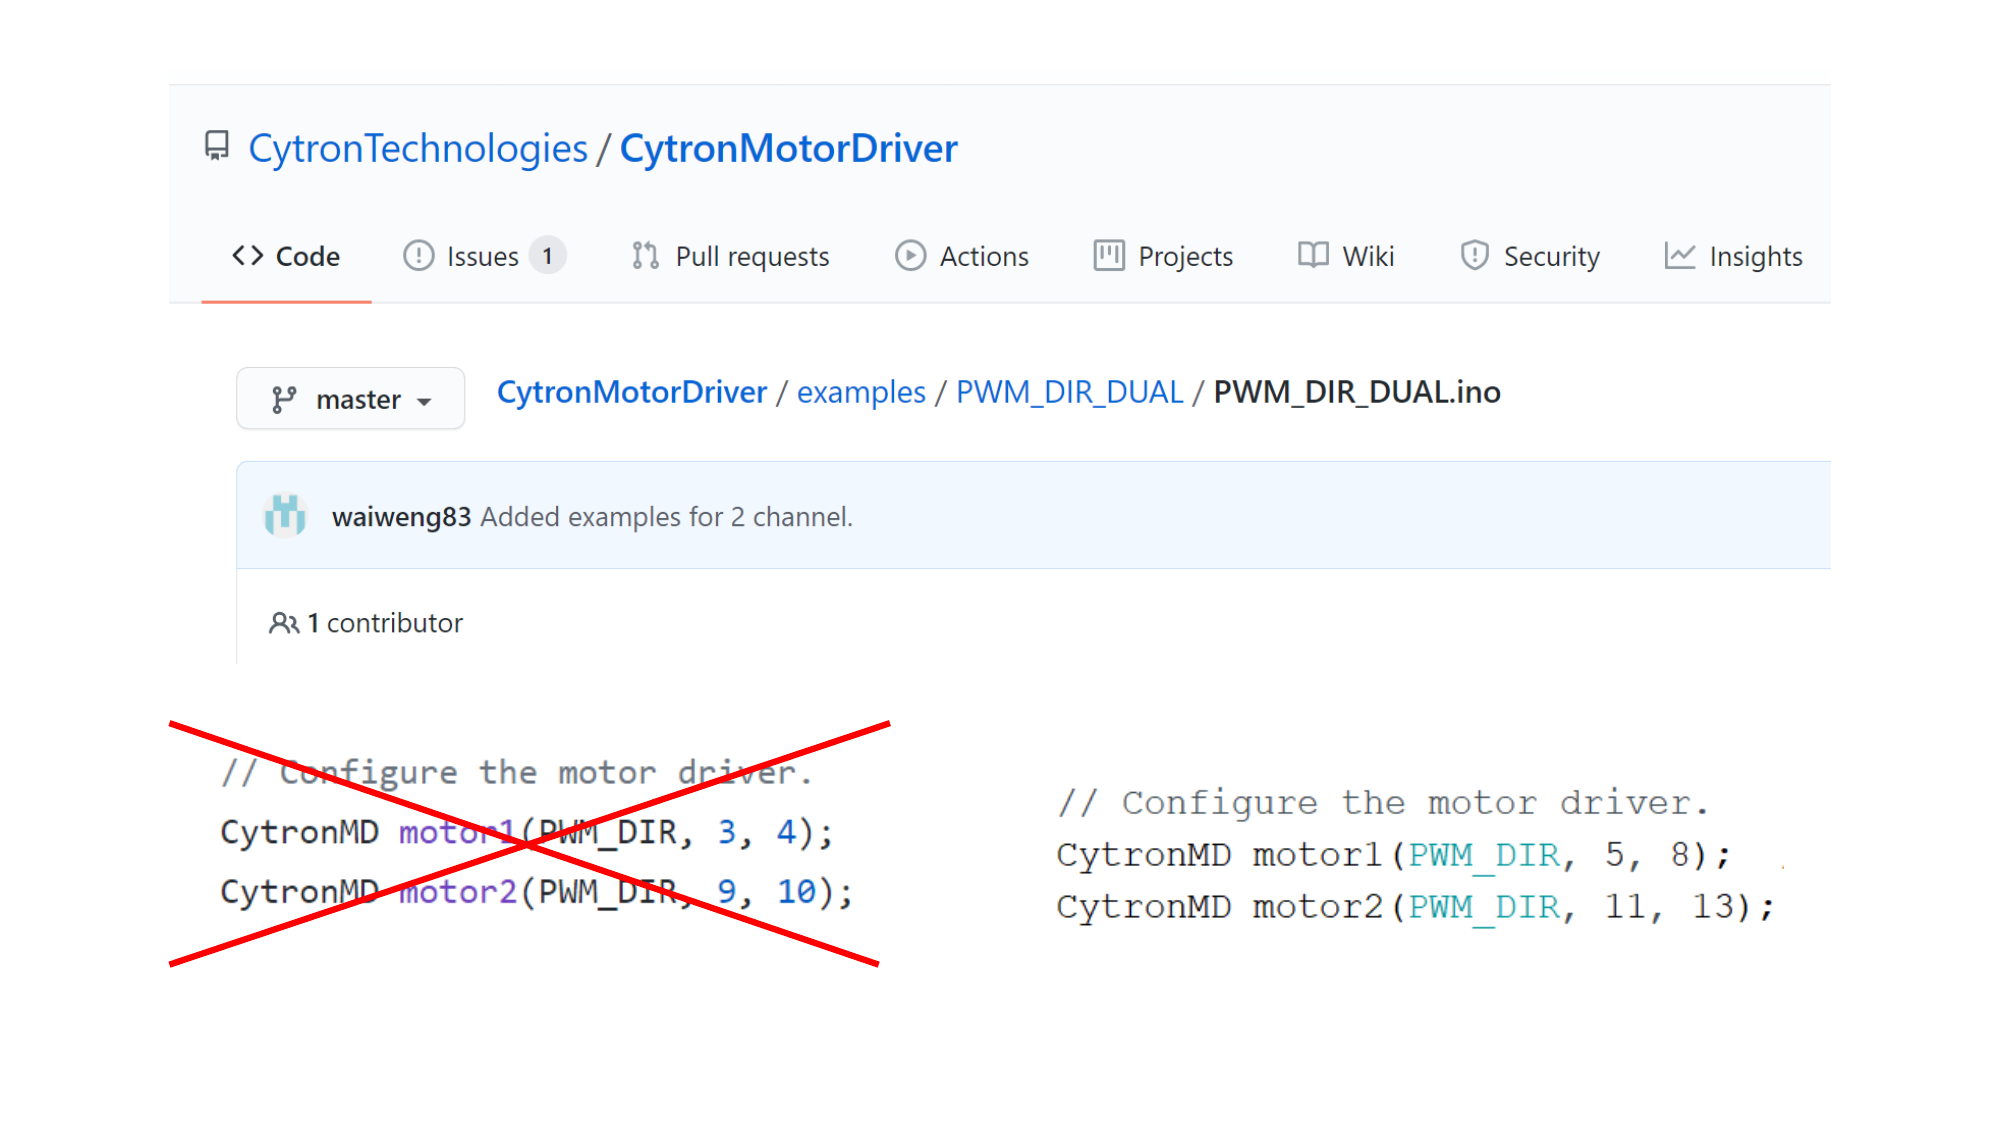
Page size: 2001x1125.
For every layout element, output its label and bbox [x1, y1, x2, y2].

text_box [169, 723, 890, 965]
picture [1044, 759, 1784, 965]
picture [169, 718, 875, 723]
picture [169, 70, 1831, 664]
